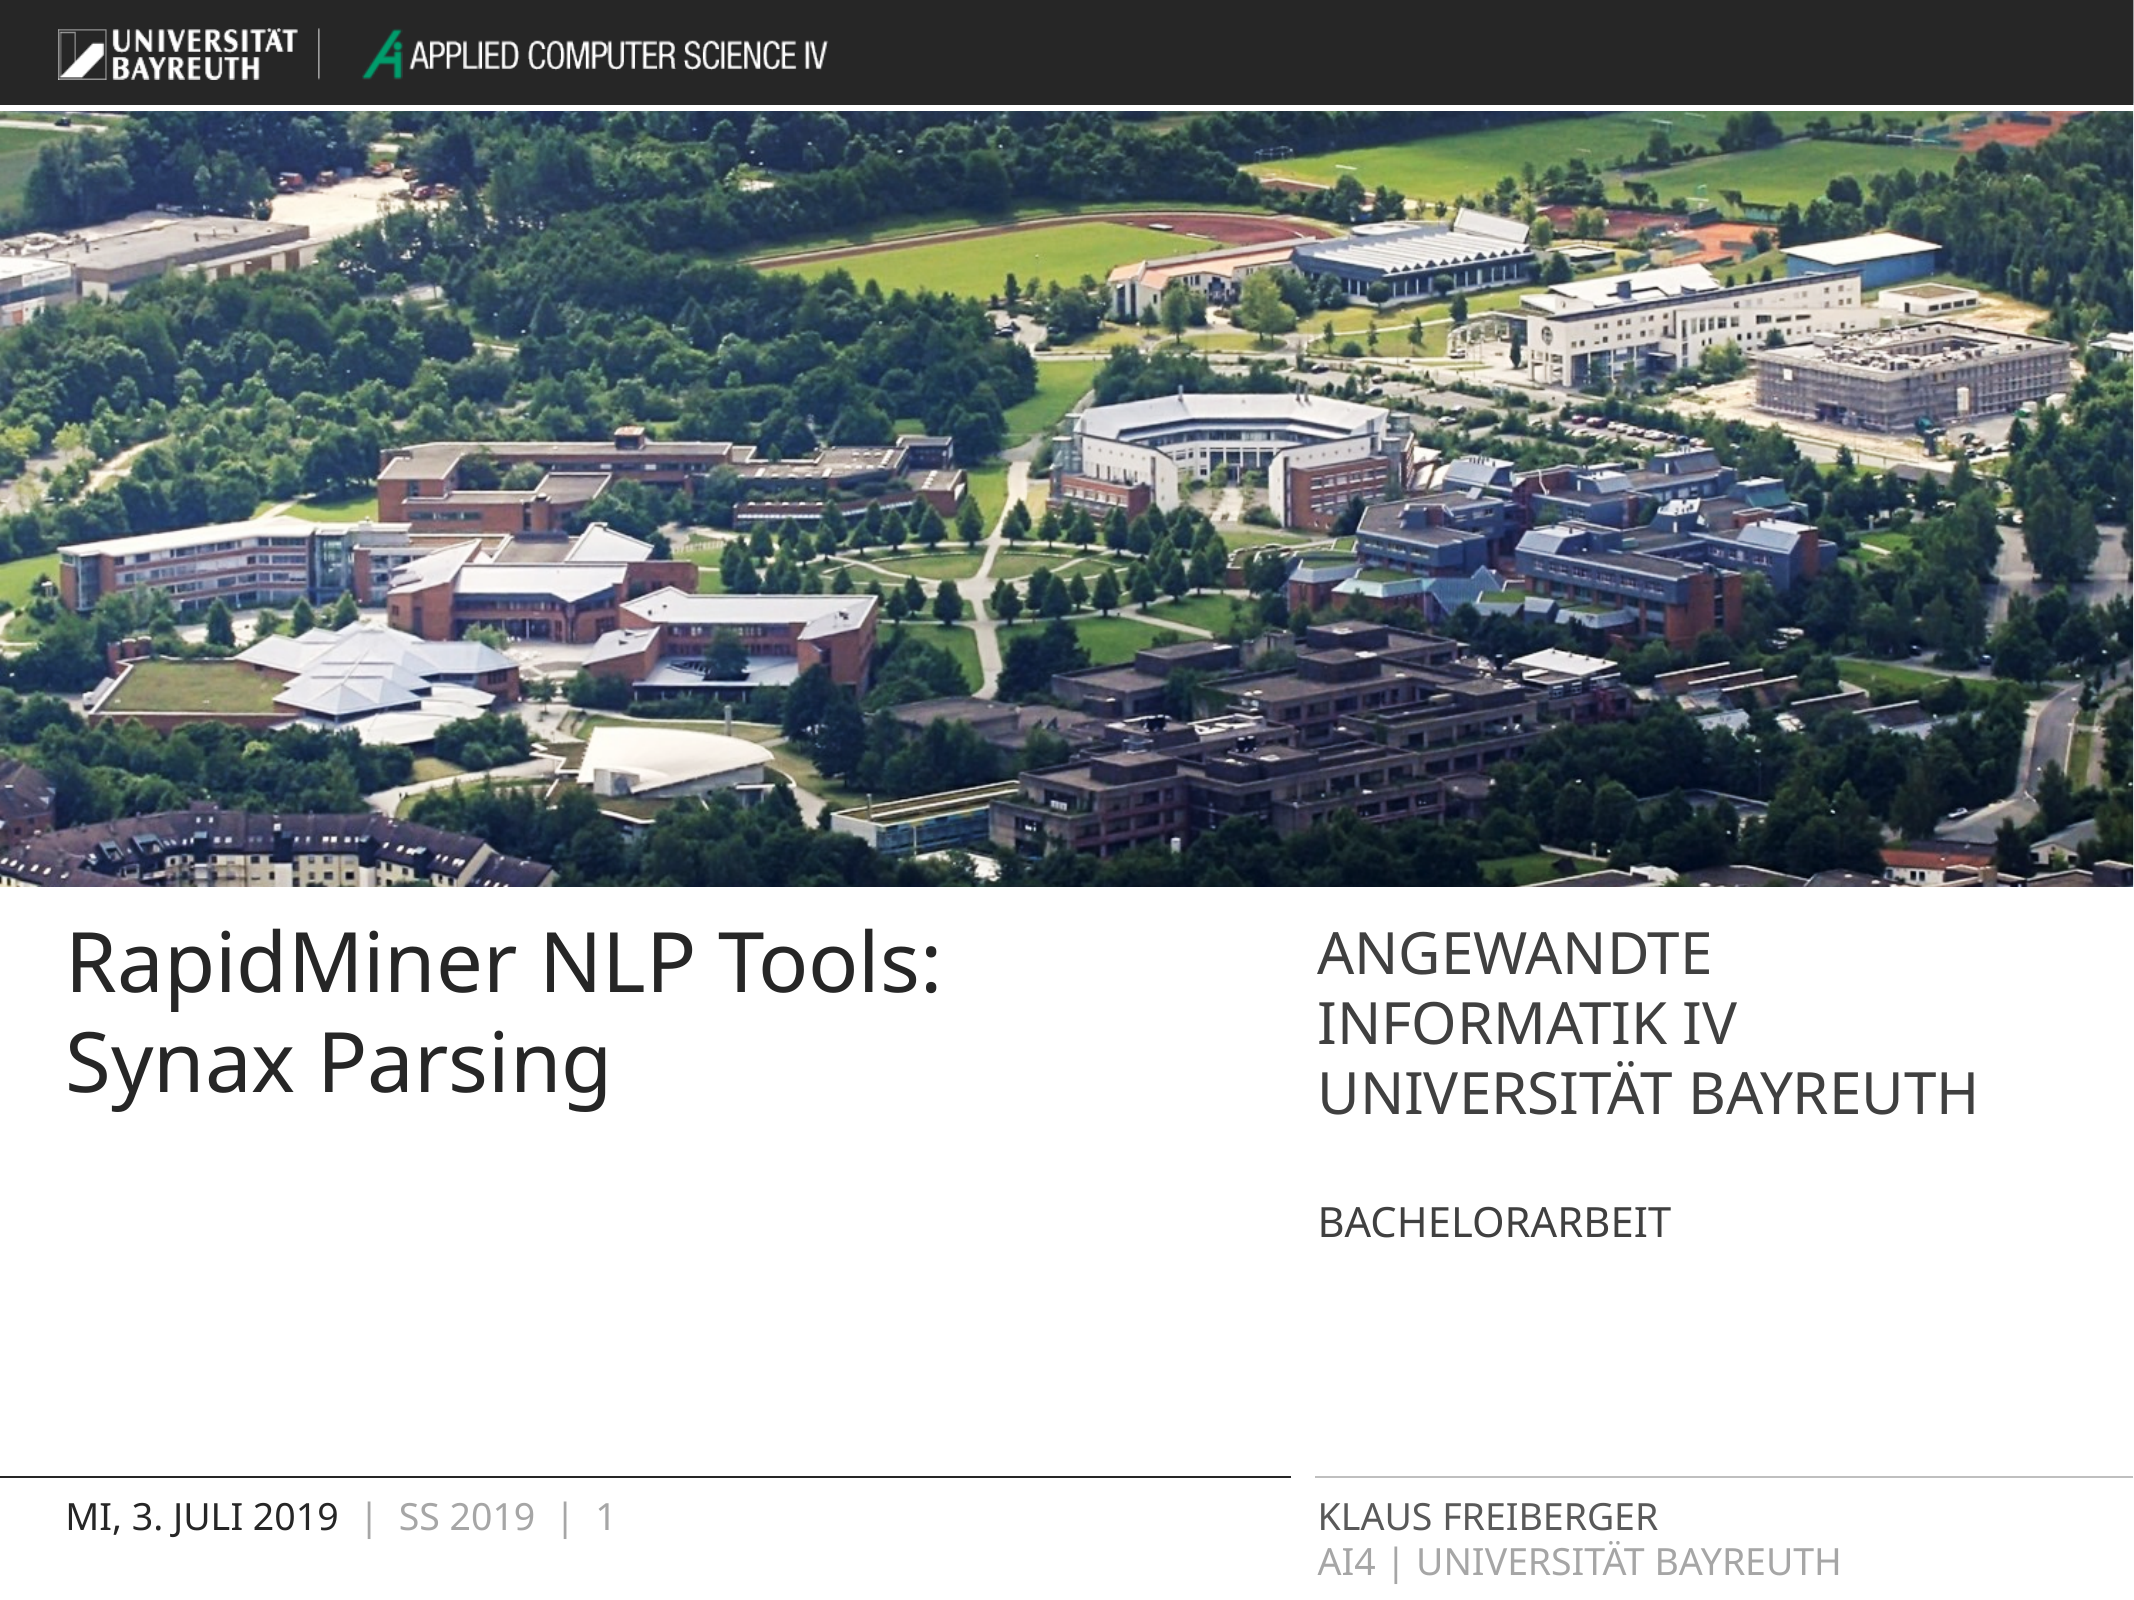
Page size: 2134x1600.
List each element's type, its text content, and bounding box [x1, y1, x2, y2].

text_box ANGEWANDTE INFORMATIK IV UNIVERSITÄT BAYREUTH BACHELORARBEIT [1302, 908, 2000, 1254]
picture [0, 111, 2134, 887]
picture [357, 27, 831, 82]
picture [58, 28, 335, 80]
text_box RapidMiner NLP Tools: Synax Parsing [50, 902, 1481, 1117]
